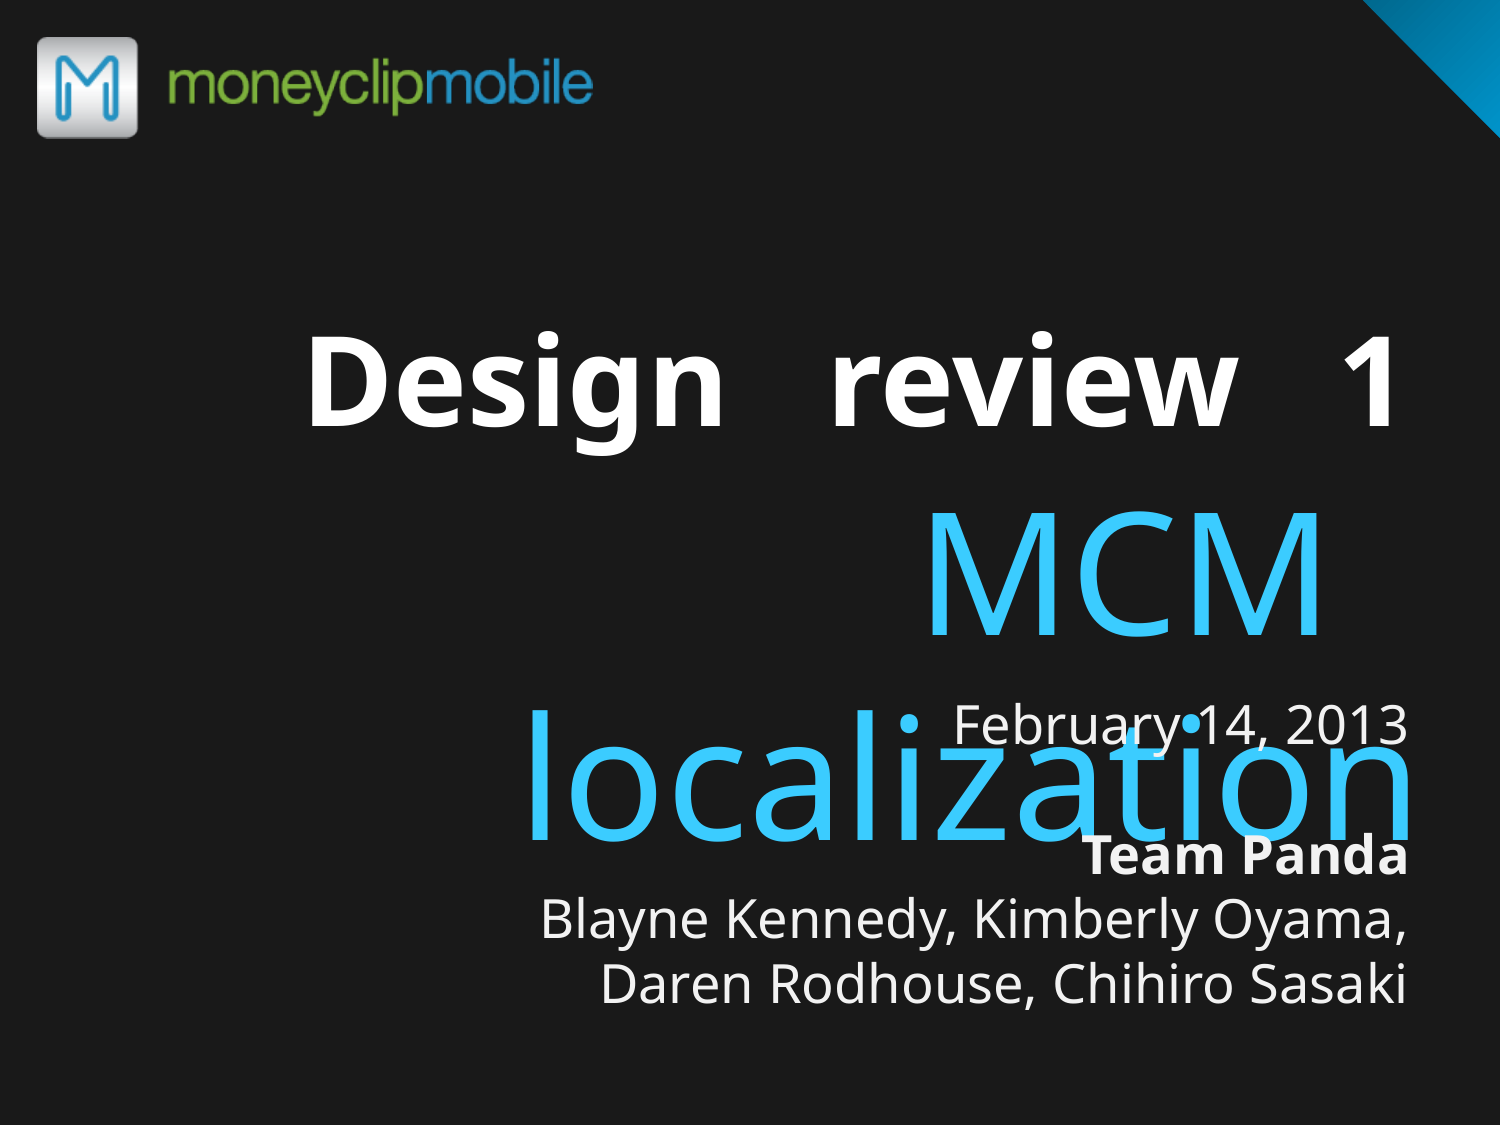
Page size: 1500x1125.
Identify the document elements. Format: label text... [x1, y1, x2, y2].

title Design review 1 [112, 212, 1425, 450]
subtitle MCM localization [24, 450, 1438, 713]
picture [37, 37, 593, 140]
list February 14, 2013 Team Panda Blayne Kennedy, Kimberly Oyama, Daren Rodhouse, Chihiro Sasaki [387, 675, 1425, 963]
